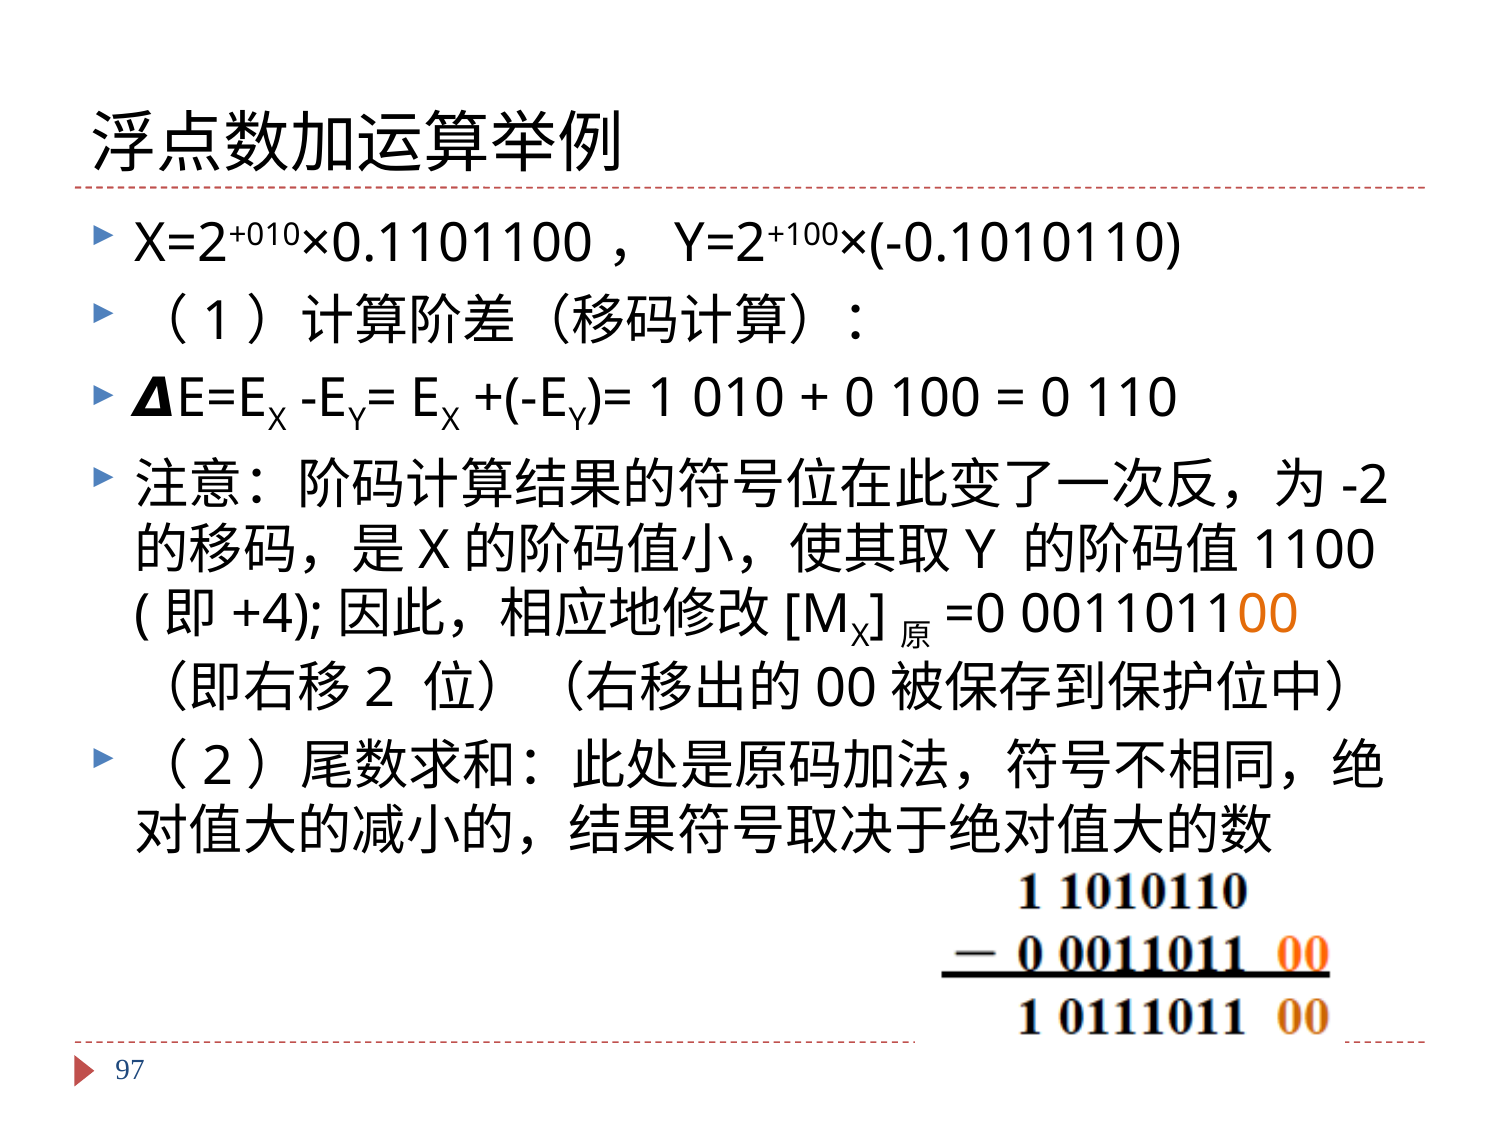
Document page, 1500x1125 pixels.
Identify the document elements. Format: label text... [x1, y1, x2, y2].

picture [915, 859, 1345, 1043]
title 浮点数加运算举例 [75, 24, 1425, 188]
slide_number 97 [100, 1042, 426, 1103]
list X=2+010×0.1101100，Y=2+100×(-0.1010110) （1）计算阶差（移码计算）： 𝞓E=EX -EY= EX +(-EY)= 1 010 + 0 100 = 0 110 注意：阶码计算结果的符号位在此变了一次反，为-2 的移码，是X的阶码值小，使其取Y 的阶码值1100 (即+4);因此，相应地修改[MX]原=0 001101100（即右移2 位）（右移出的00被保存到保护位中） （2）尾数求和：此处是原码加法，符号不相同，绝对值大的减小的，结果符号取决于绝对值大的数 [75, 200, 1425, 1006]
